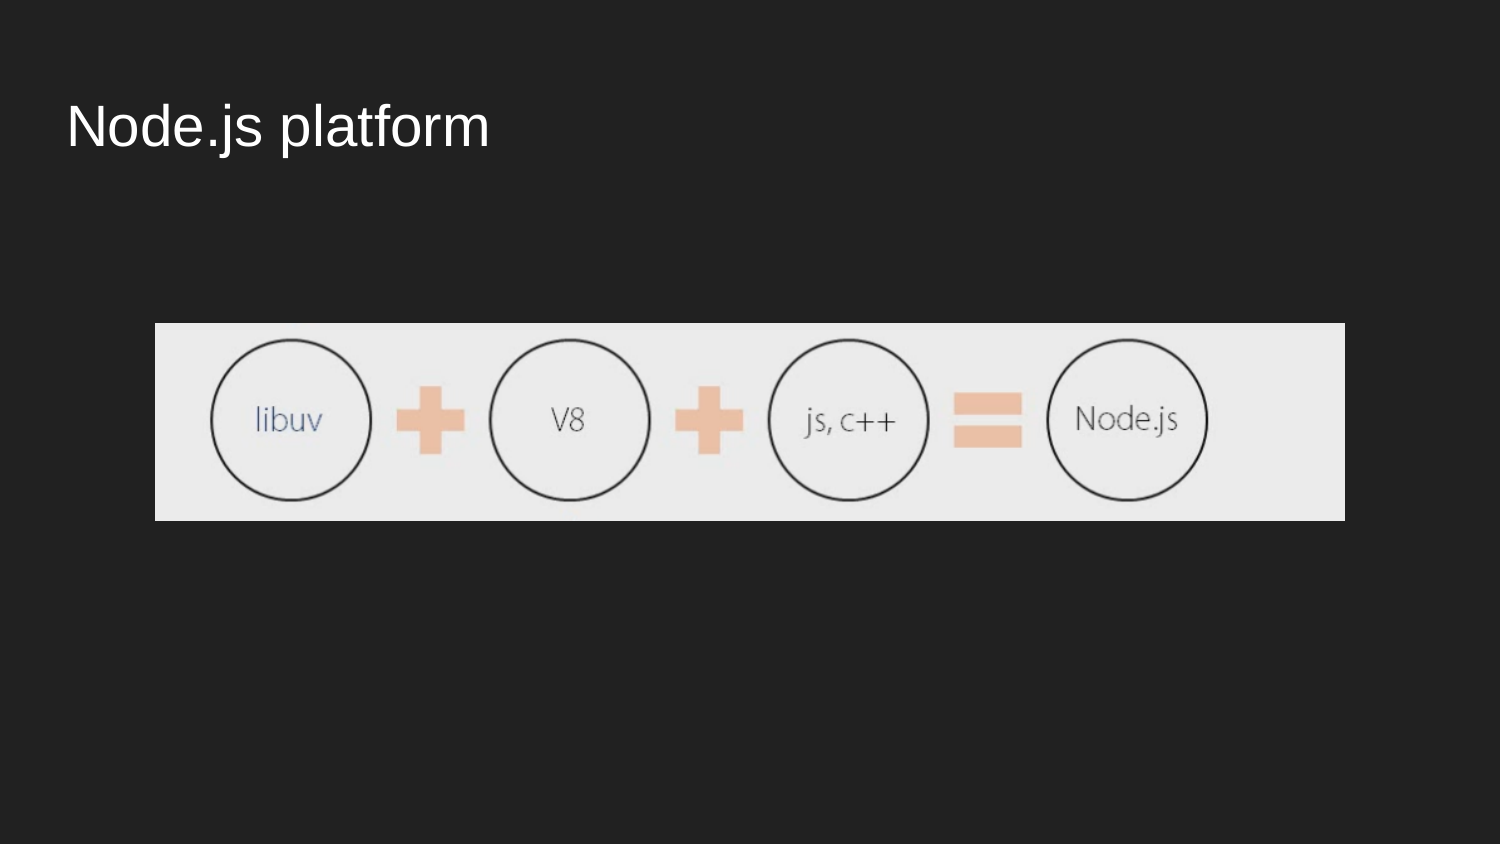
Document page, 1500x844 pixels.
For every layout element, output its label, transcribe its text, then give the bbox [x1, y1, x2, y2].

title Node.js platform [51, 72, 1449, 167]
picture [155, 323, 1345, 521]
